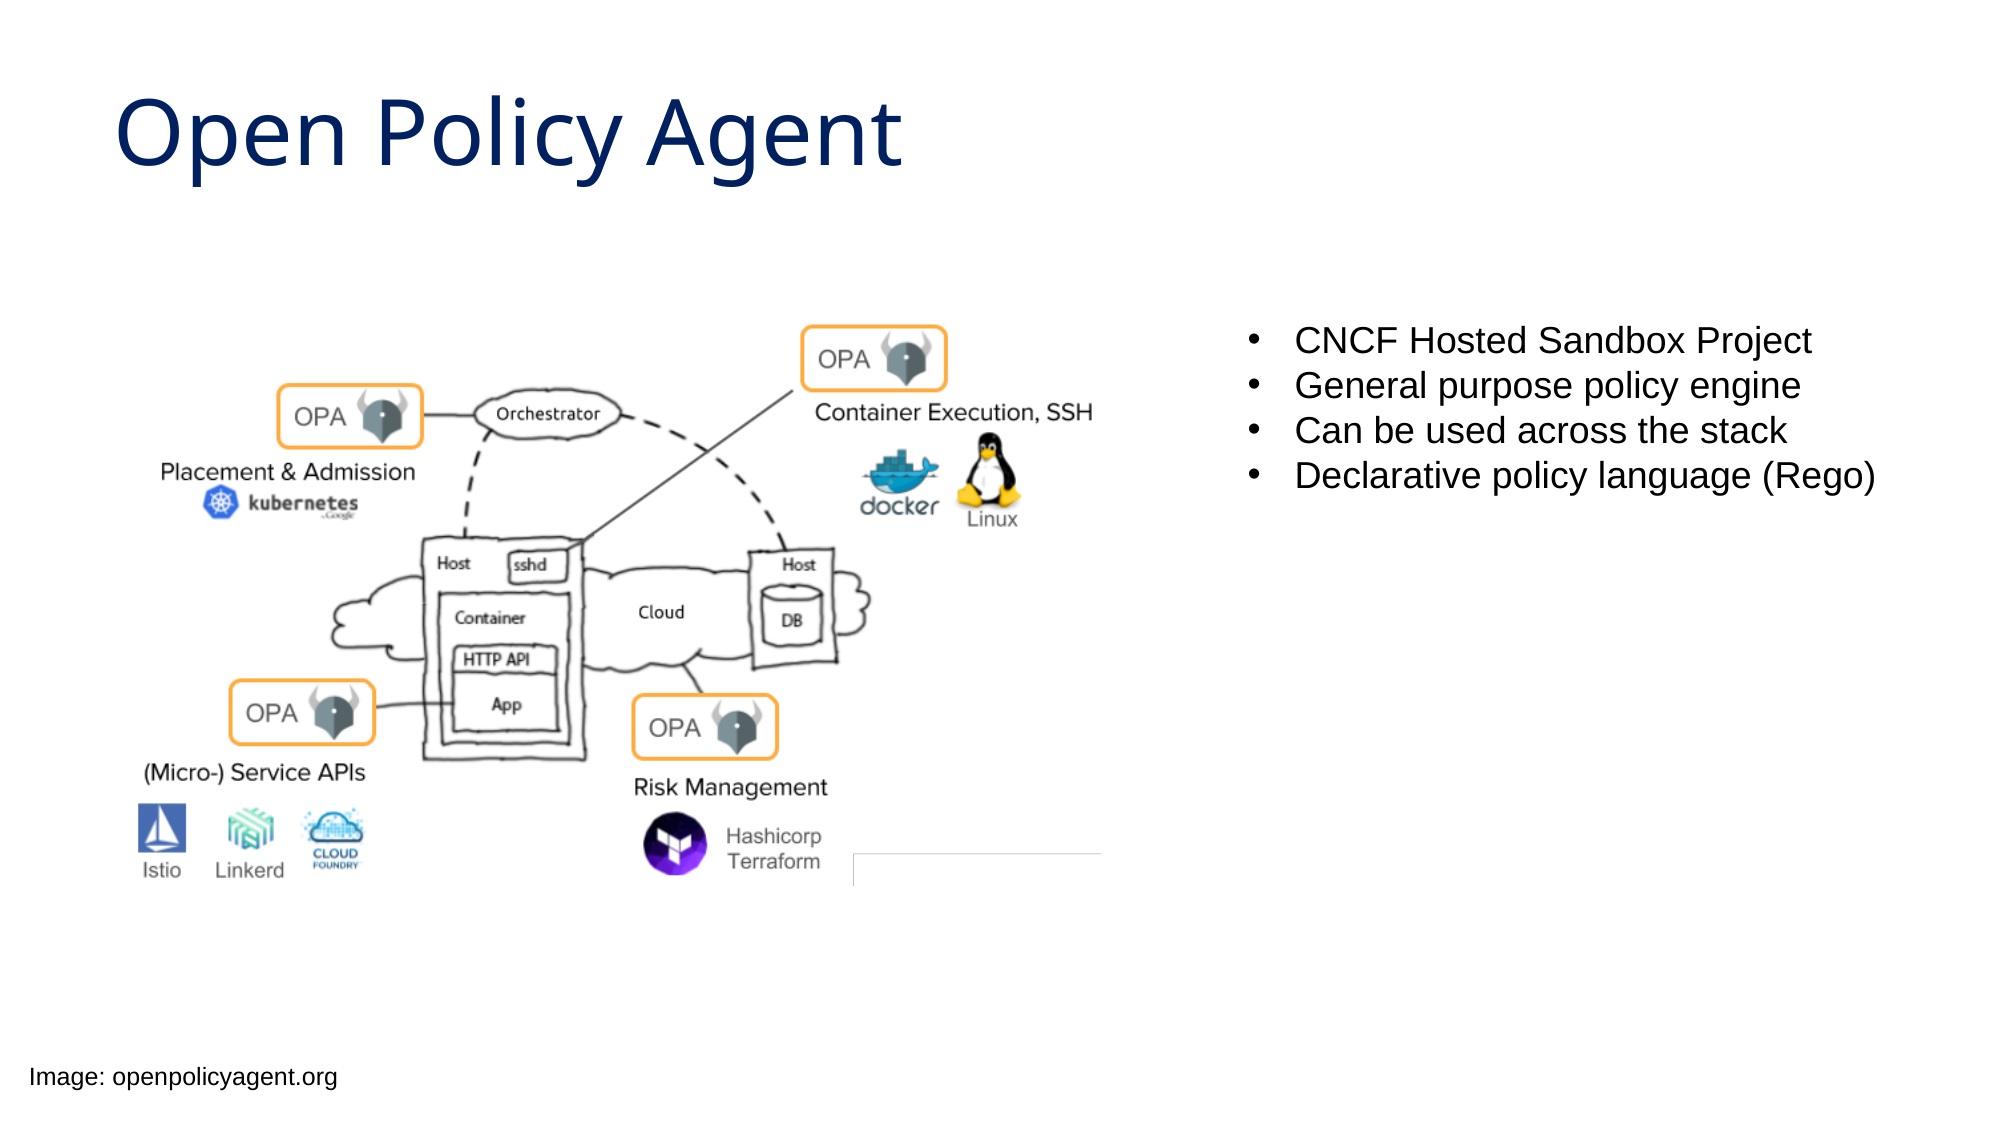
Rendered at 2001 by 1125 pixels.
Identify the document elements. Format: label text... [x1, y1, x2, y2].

text_box CNCF Hosted Sandbox Project General purpose policy engine Can be used across the stack Declarative policy language (Rego) [1232, 308, 1944, 593]
picture [133, 322, 1101, 886]
title Open Policy Agent [98, 4, 1824, 268]
text_box Image: openpolicyagent.org [14, 1053, 632, 1098]
